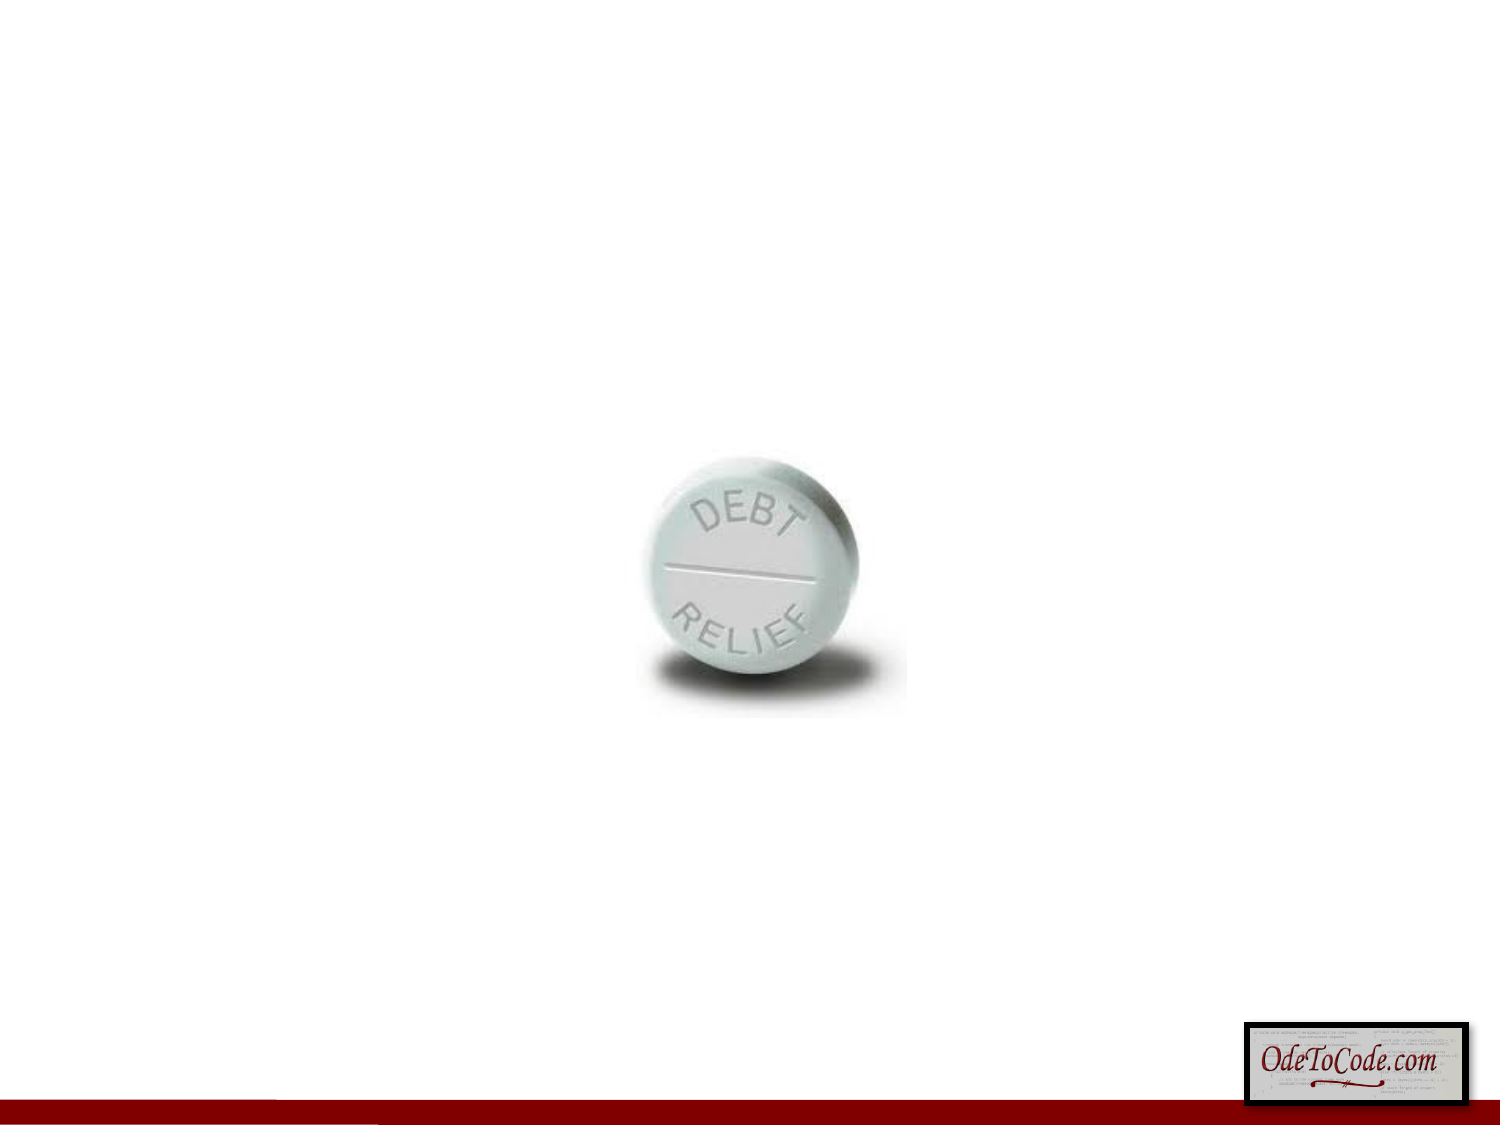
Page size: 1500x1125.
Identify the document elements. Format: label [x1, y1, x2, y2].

picture [624, 437, 907, 718]
picture [1250, 1028, 1462, 1100]
